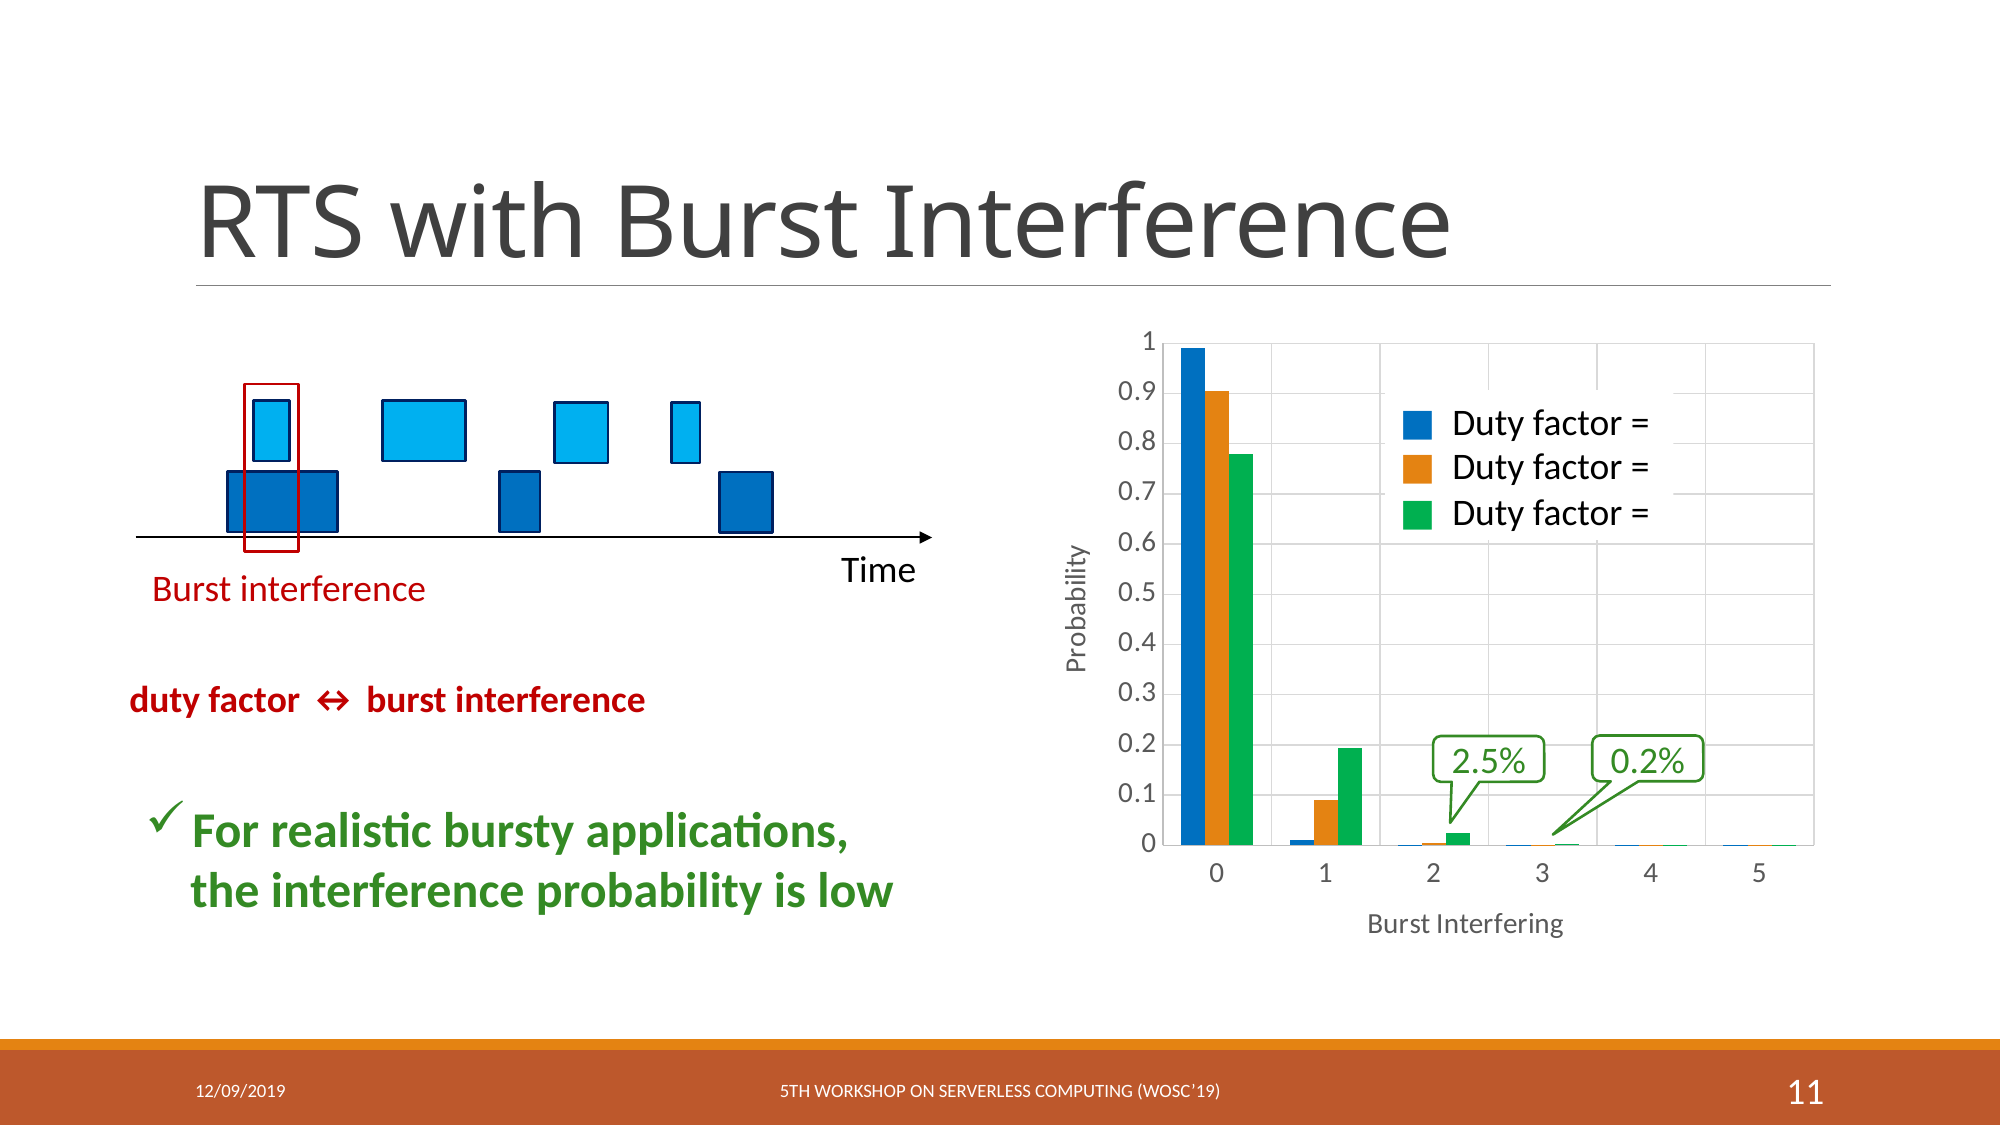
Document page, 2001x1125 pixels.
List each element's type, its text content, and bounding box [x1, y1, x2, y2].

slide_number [180, 1059, 586, 1120]
text_box Burst interference [137, 556, 442, 617]
chart [1027, 314, 1831, 976]
text_box duty factor ↔︎ burst interference [114, 667, 944, 728]
title RTS with Burst Interference [180, 47, 1830, 285]
text_box [553, 401, 609, 464]
text_box [226, 470, 243, 533]
text_box [381, 399, 467, 462]
text_box [243, 546, 300, 553]
text_box For realistic bursty applications, the interference probability is low [130, 789, 910, 925]
text_box [498, 470, 541, 533]
text_box [718, 471, 774, 534]
slide_number 11 [1624, 1059, 1840, 1120]
text_box [670, 401, 701, 464]
footer 5th Workshop on Serverless Computing (WoSc’19) [604, 1059, 1396, 1120]
text_box Time [826, 545, 932, 598]
text_box [300, 470, 339, 533]
text_box [243, 383, 300, 534]
